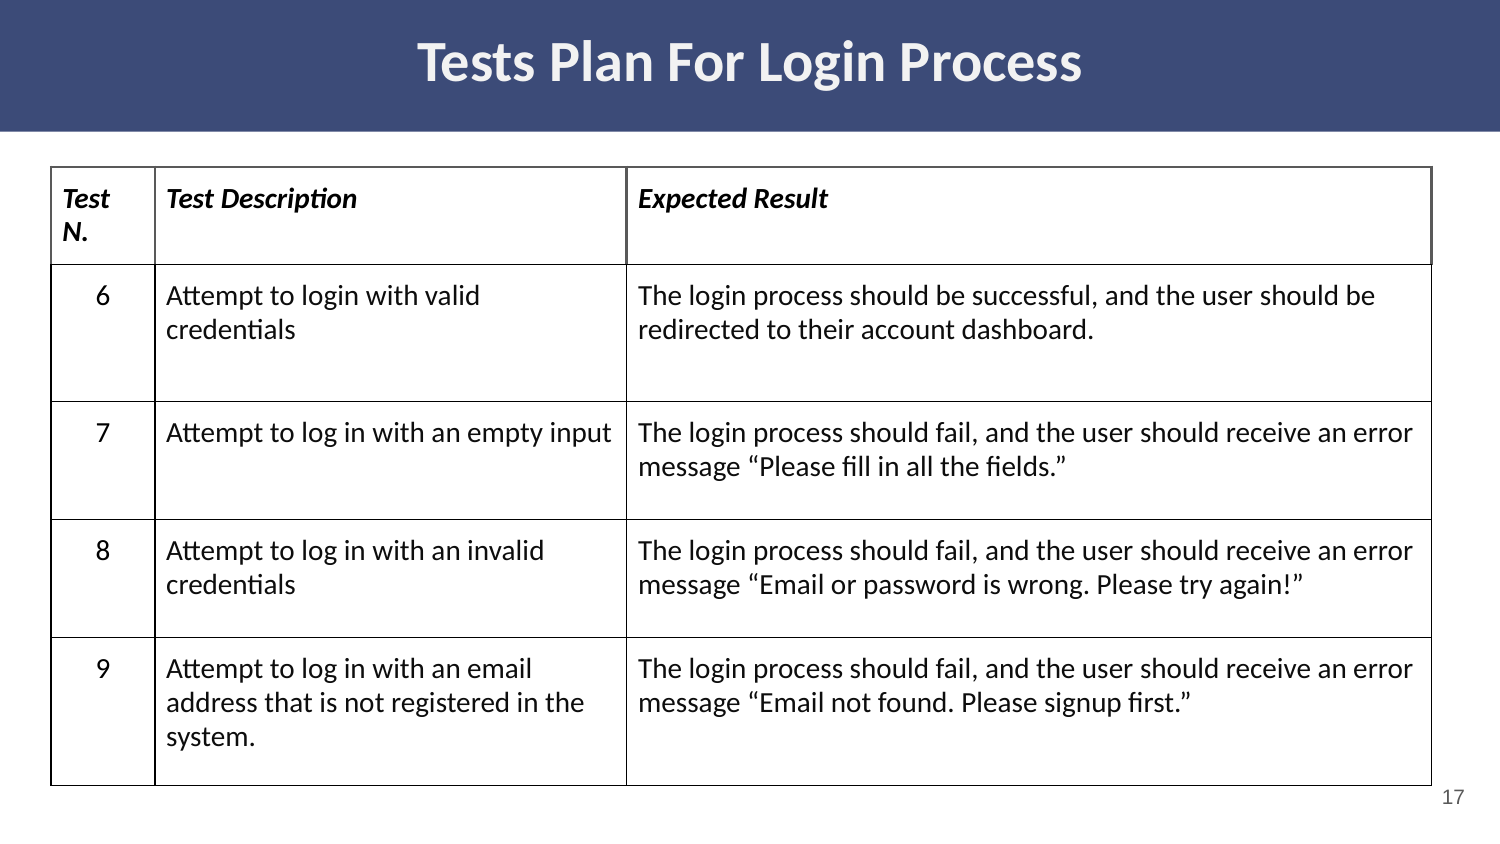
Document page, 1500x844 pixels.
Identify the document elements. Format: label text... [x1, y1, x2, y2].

table_cell The login process should fail, and the user should receive an error message “Please fill in all the fields.” [627, 402, 1431, 519]
table_cell The login process should fail, and the user should receive an error message “Email not found. Please signup first.” [627, 638, 1431, 785]
table_cell The login process should be successful, and the user should be redirected to their account dashboard. [627, 265, 1431, 401]
table_cell The login process should fail, and the user should receive an error message “Email or password is wrong. Please try again!” [627, 520, 1431, 637]
table_cell 8 [52, 520, 154, 637]
table_header Test Description [156, 168, 625, 264]
table_cell Attempt to log in with an invalid credentials [156, 520, 626, 637]
table_header Expected Result [628, 168, 1430, 264]
table_cell Attempt to log in with an empty input [156, 402, 626, 519]
text_box Tests Plan For Login Process [0, 0, 1500, 132]
table_cell Attempt to log in with an email address that is not registered in the system. [156, 638, 626, 785]
table_cell 9 [52, 638, 154, 785]
slide_number 17 [1389, 764, 1480, 830]
table_header Test N. [52, 168, 154, 264]
table_cell 7 [52, 402, 154, 519]
table_cell 6 [52, 265, 154, 401]
table_cell Attempt to login with valid credentials [156, 265, 626, 401]
